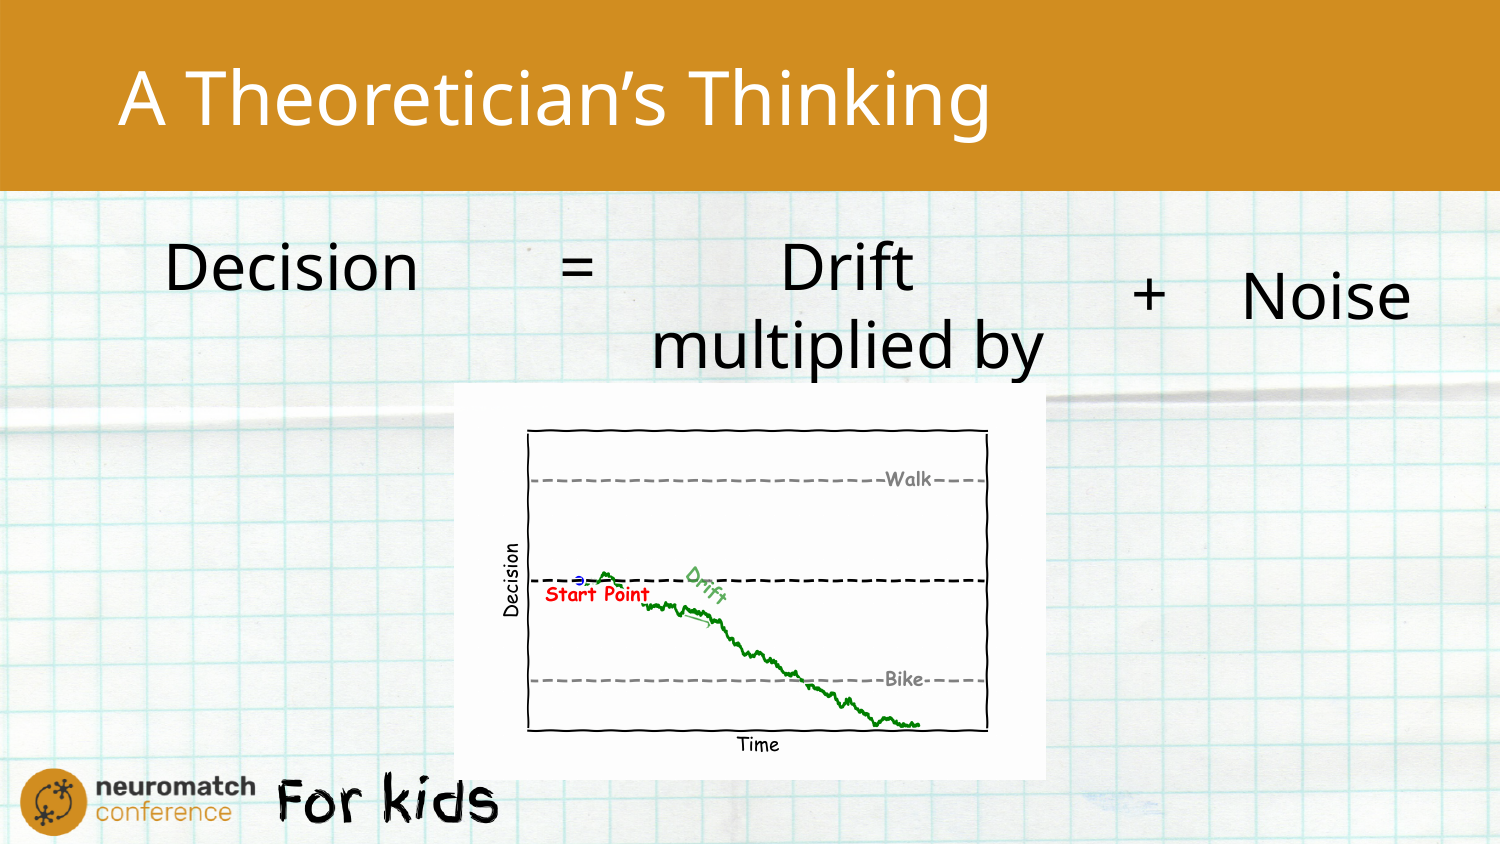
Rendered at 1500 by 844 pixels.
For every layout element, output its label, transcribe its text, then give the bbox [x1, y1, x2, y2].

title A Theoretician’s Thinking [103, 31, 1397, 170]
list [454, 383, 1046, 780]
text_box Drift multiplied by Time [604, 211, 1091, 474]
text_box Decision [66, 211, 517, 319]
picture [0, 0, 1500, 844]
text_box = [517, 211, 604, 319]
text_box Noise [1177, 239, 1477, 348]
text_box + [1090, 237, 1211, 346]
